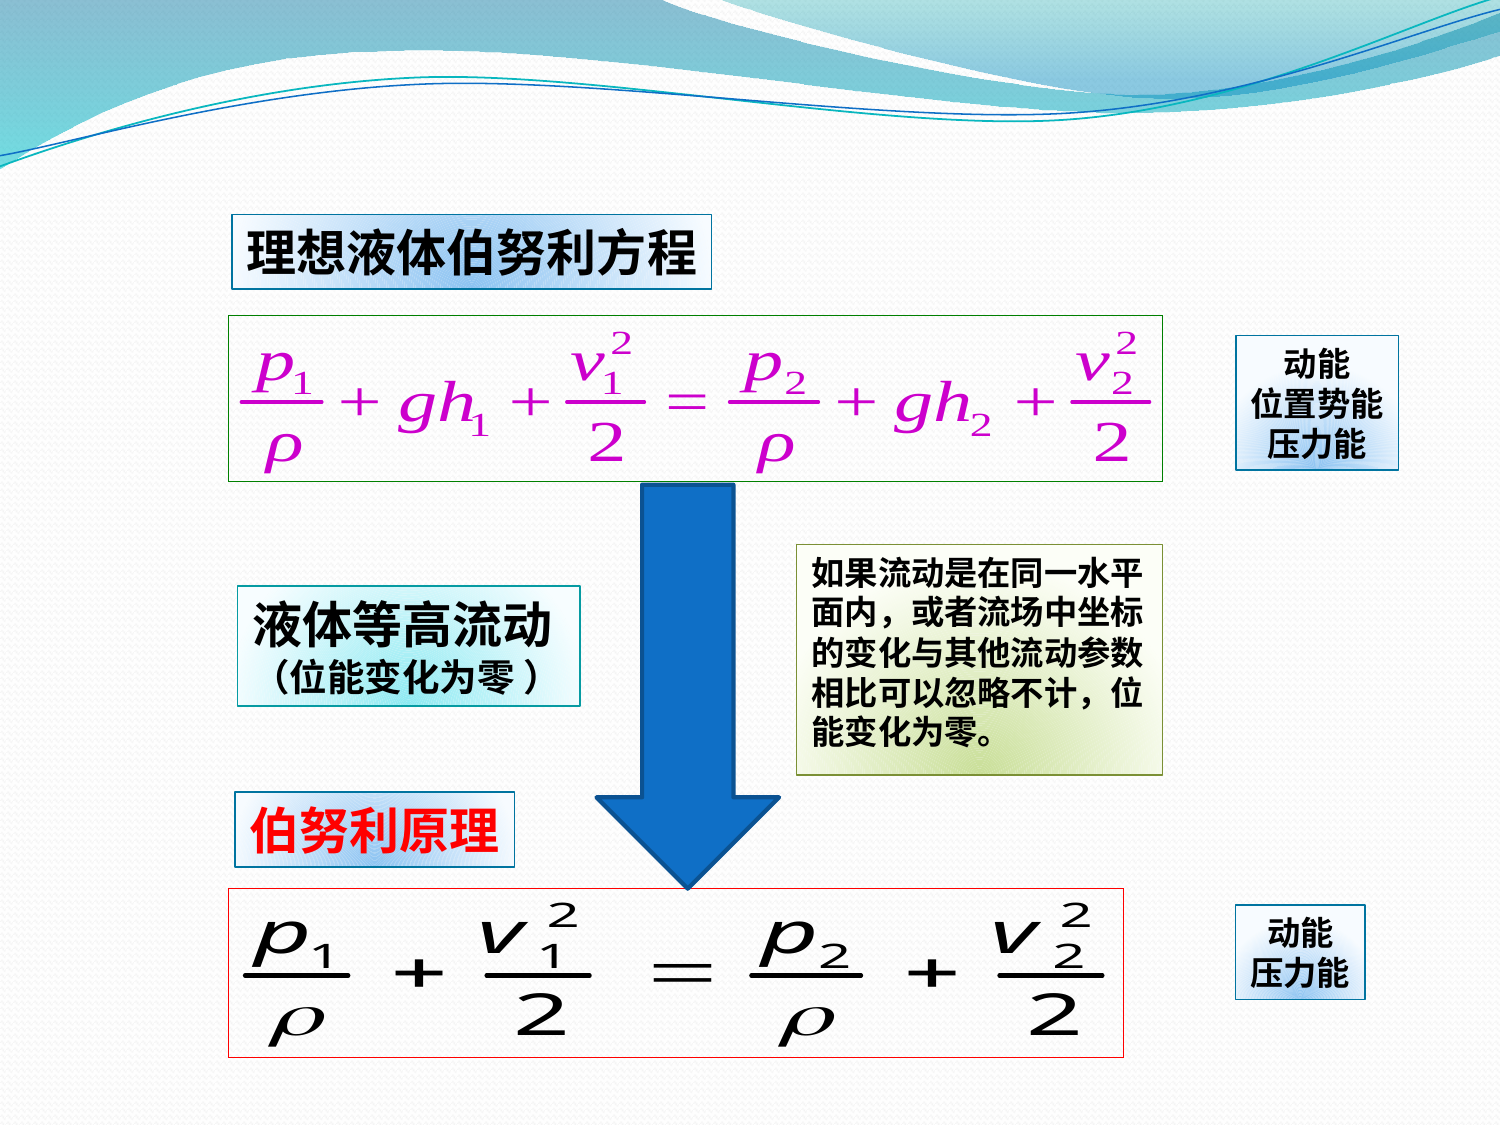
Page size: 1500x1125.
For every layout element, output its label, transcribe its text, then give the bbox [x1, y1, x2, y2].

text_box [228, 315, 1163, 482]
text_box 液体等高流动（位能变化为零 ） [237, 585, 581, 707]
list 如果流动是在同一水平面内，或者流场中坐标的变化与其他流动参数相比可以忽略不计，位能变化为零。 [796, 544, 1163, 776]
text_box 理想液体伯努利方程 [231, 214, 712, 290]
text_box 动能 位置势能 压力能 [1235, 335, 1399, 471]
text_box [594, 495, 782, 887]
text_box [228, 888, 1124, 1058]
text_box 动能 压力能 [1235, 904, 1366, 1000]
text_box 伯努利原理 [234, 791, 515, 868]
